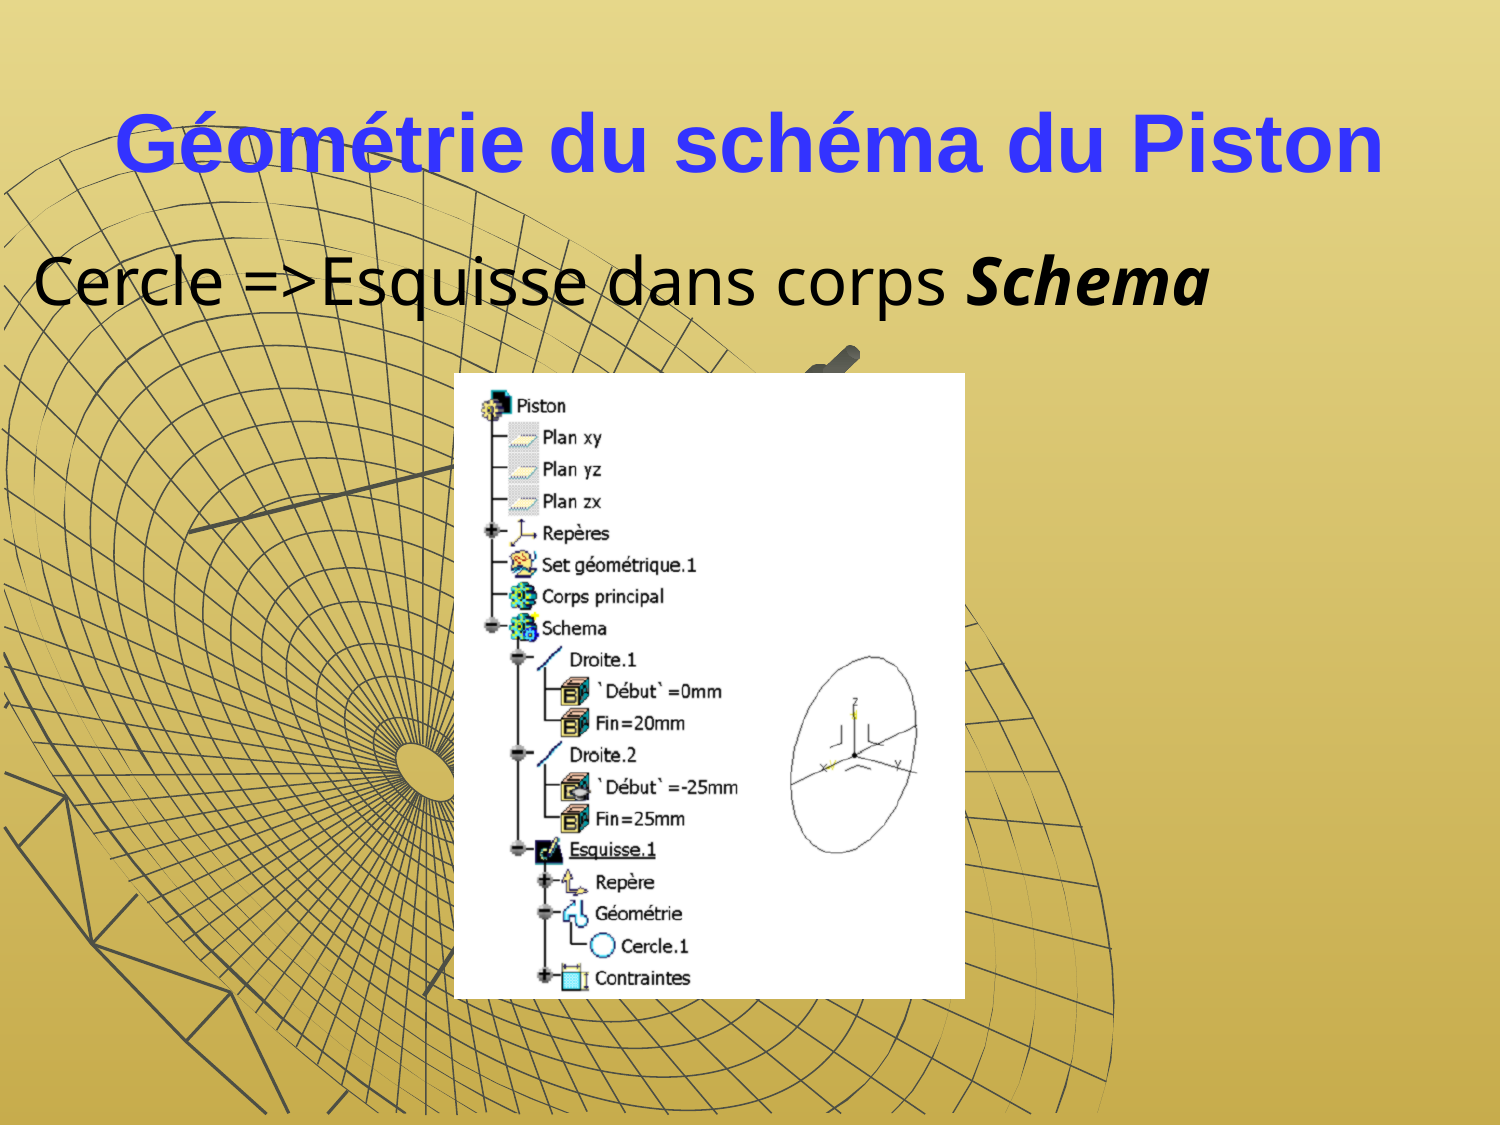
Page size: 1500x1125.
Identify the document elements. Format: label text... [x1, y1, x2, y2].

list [454, 373, 965, 999]
title Géométrie du schéma du Piston [75, 45, 1425, 233]
text_box Cercle =>Esquisse dans corps Schema [17, 231, 1424, 327]
